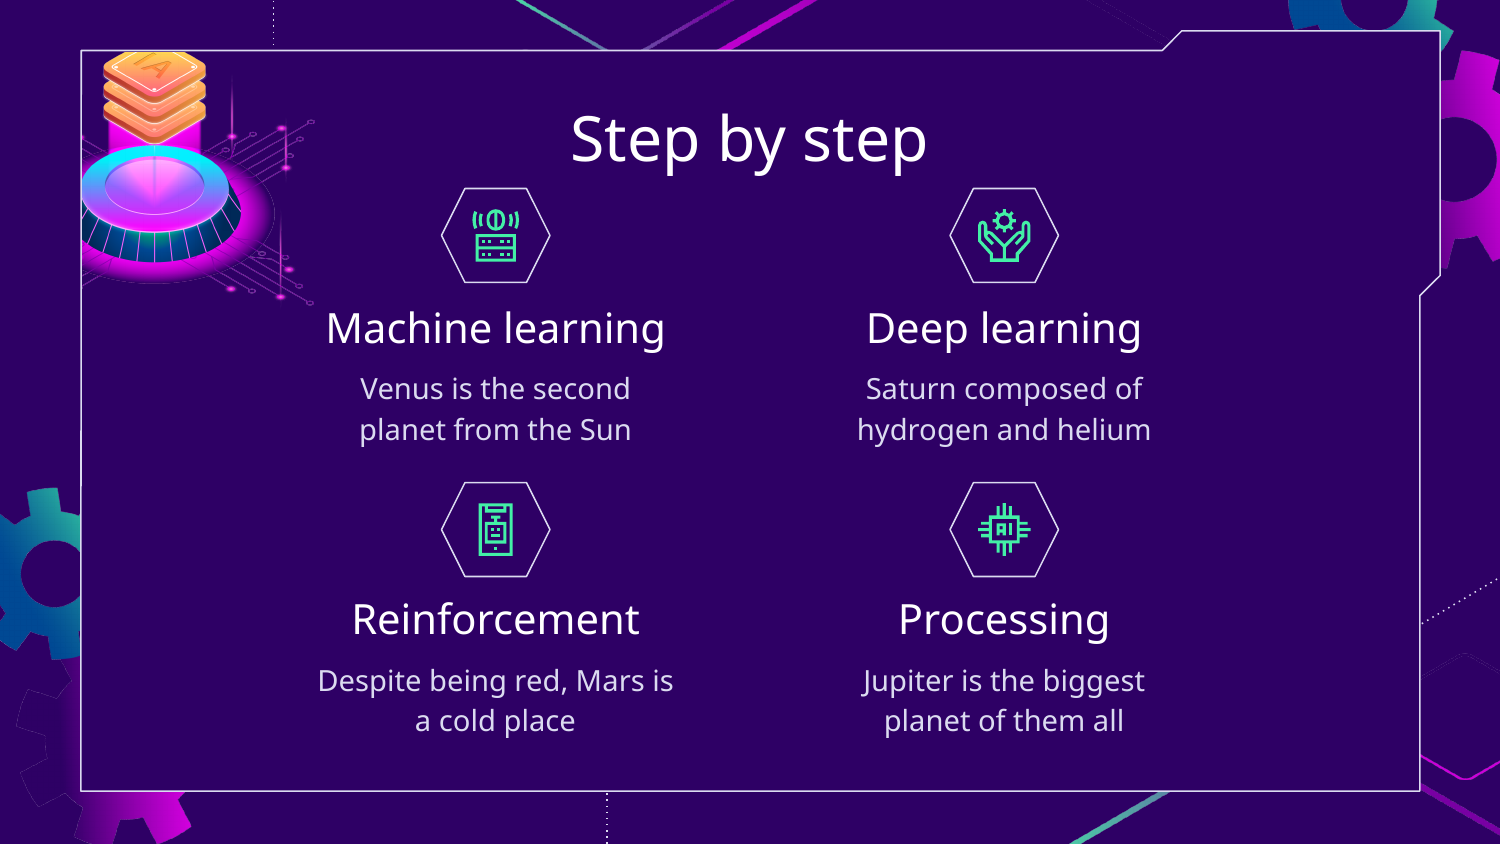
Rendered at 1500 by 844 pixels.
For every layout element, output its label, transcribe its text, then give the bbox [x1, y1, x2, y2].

text_box [950, 482, 1059, 577]
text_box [977, 502, 1031, 557]
text_box [441, 188, 550, 283]
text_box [472, 209, 520, 262]
title Step by step [118, 72, 1382, 167]
picture [1012, 592, 1500, 844]
subtitle Despite being red, Mars is a cold place [298, 641, 694, 744]
subtitle Machine learning [298, 309, 694, 368]
picture [82, 52, 318, 319]
subtitle Deep learning [806, 309, 1202, 368]
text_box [478, 503, 513, 556]
subtitle Reinforcement [298, 599, 694, 641]
picture [0, 447, 220, 844]
subtitle Processing [806, 599, 1202, 658]
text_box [977, 208, 1031, 263]
text_box [441, 482, 550, 577]
picture [283, 0, 1500, 317]
text_box [950, 188, 1059, 283]
subtitle Venus is the second planet from the Sun [298, 368, 694, 453]
subtitle Saturn composed of hydrogen and helium [806, 368, 1202, 453]
subtitle Jupiter is the biggest planet of them all [806, 658, 1202, 744]
